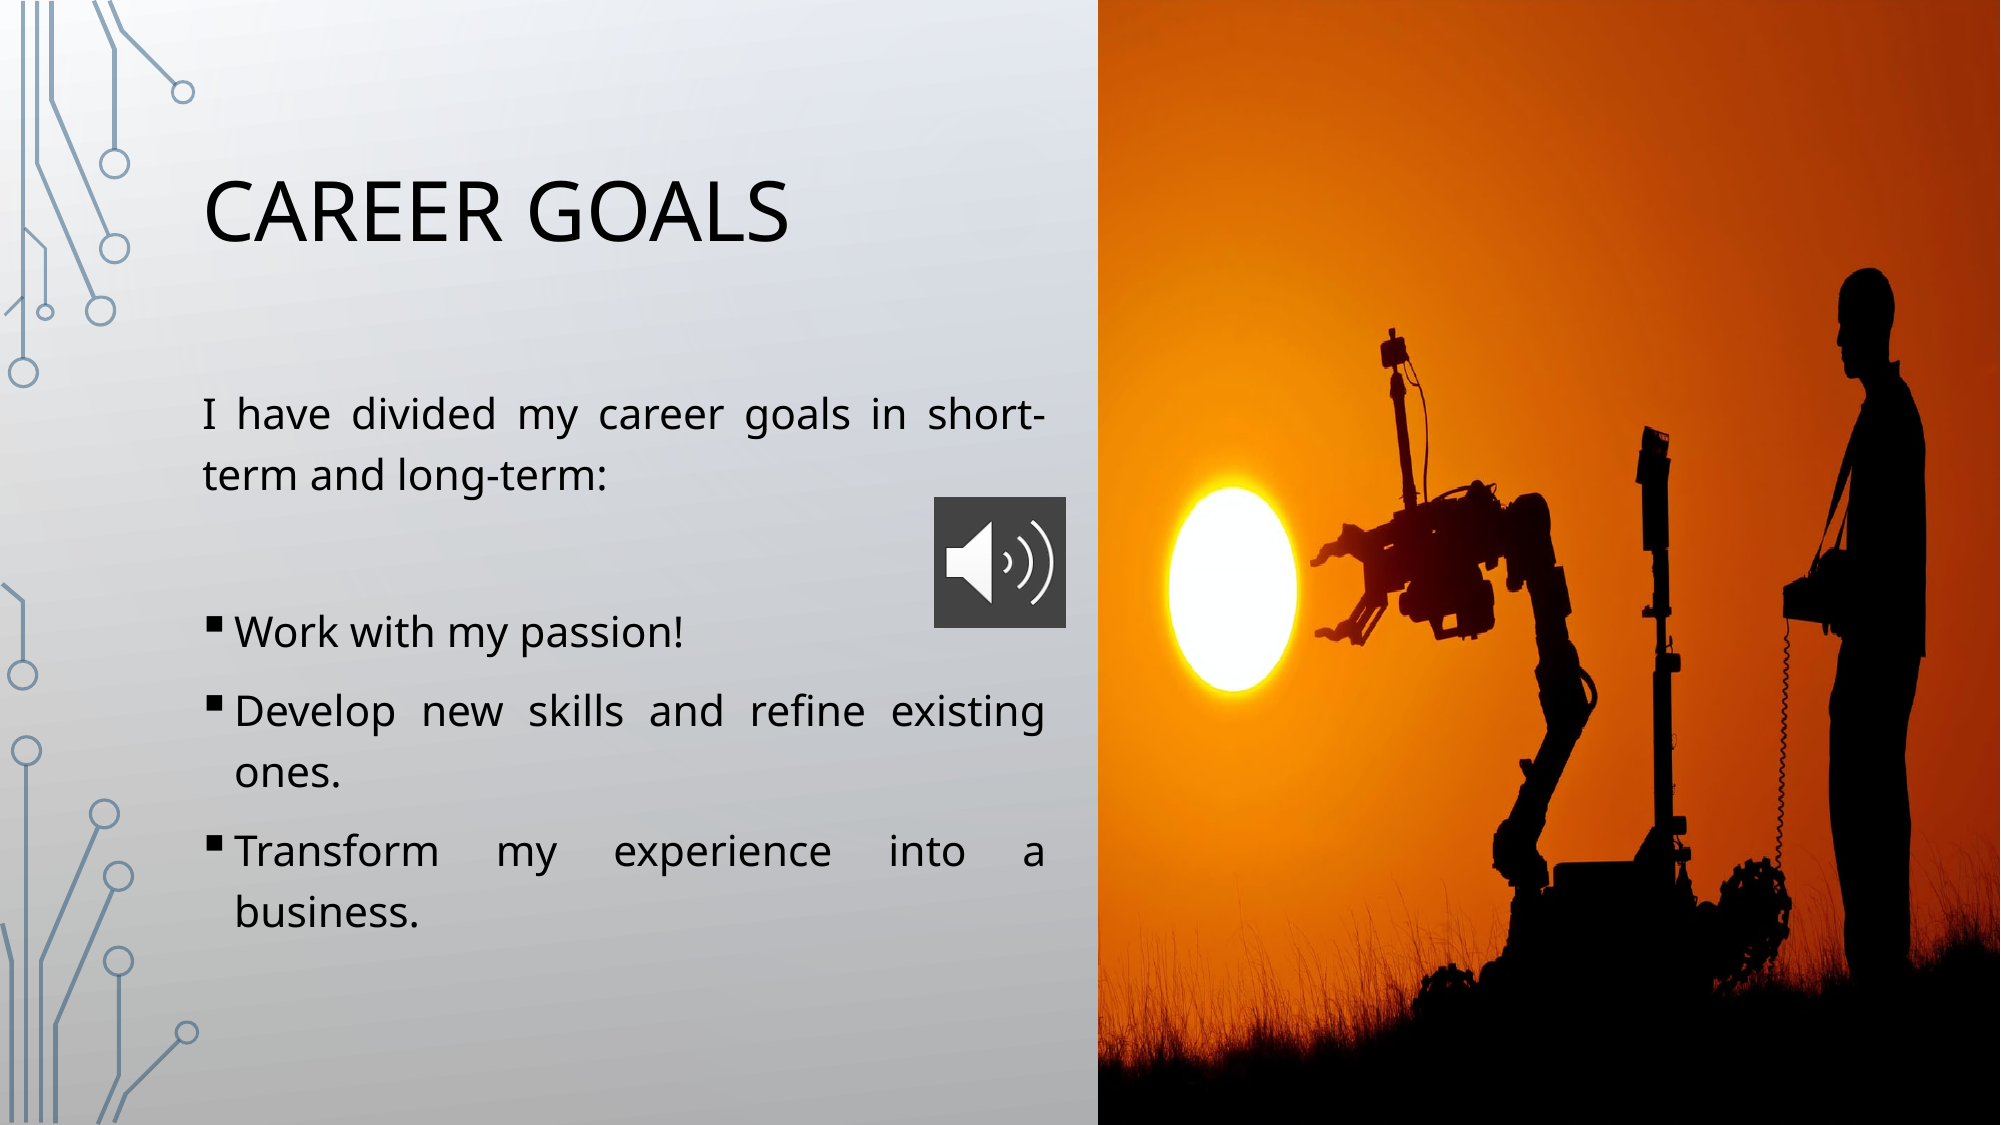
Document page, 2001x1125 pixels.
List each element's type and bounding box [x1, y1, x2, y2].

text_box [0, 0, 201, 1125]
picture [201, 0, 2000, 1125]
